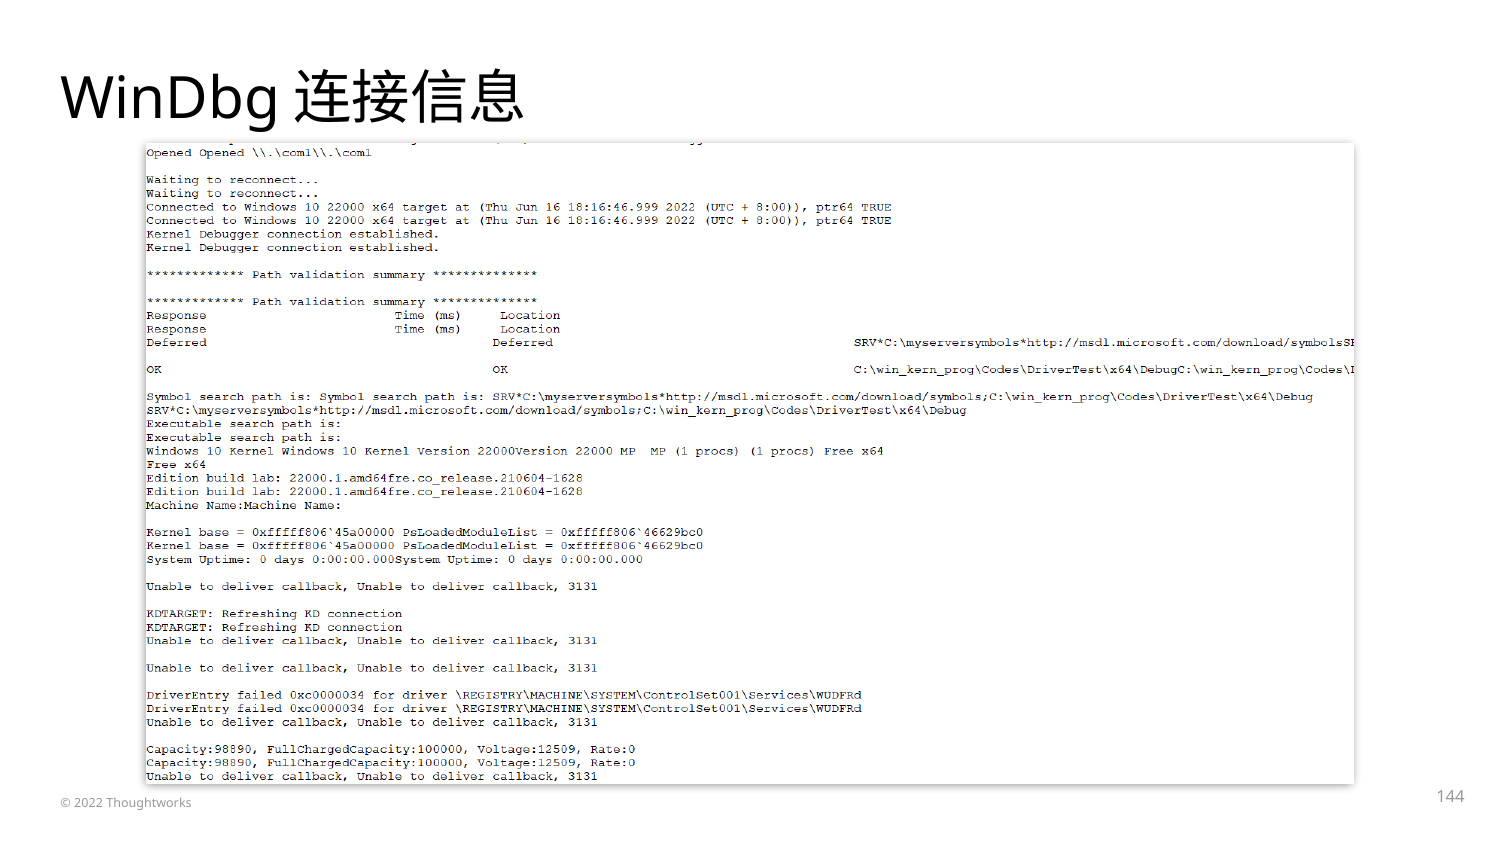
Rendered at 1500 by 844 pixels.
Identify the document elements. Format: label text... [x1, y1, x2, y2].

slide_number ‹#› [1389, 764, 1480, 830]
picture [146, 143, 1354, 784]
title WinDbg连接信息 [60, 60, 1440, 154]
